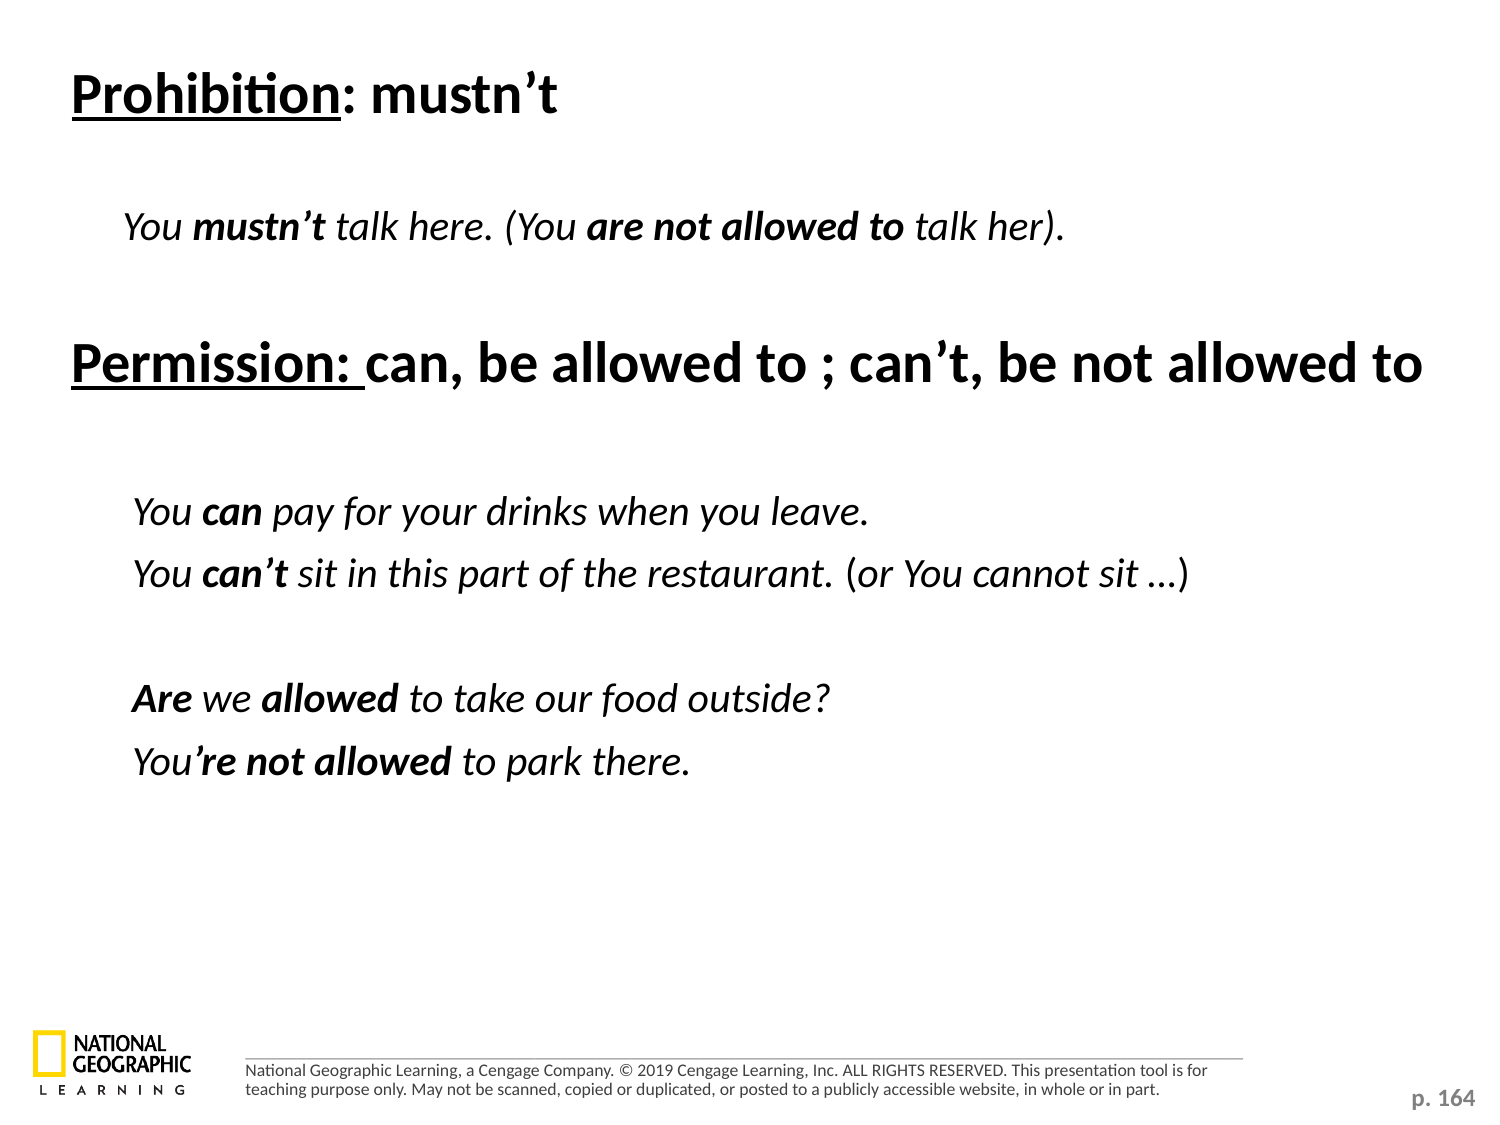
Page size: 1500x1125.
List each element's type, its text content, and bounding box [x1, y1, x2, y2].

text_box Permission: can, be allowed to ; can’t, be not allowed to [56, 316, 1439, 402]
text_box You can pay for your drinks when you leave. You can’t sit in this part of the restaurant. (or You cannot sit …) Are we allowed to take our food outside? You’re not allowed to park there. [58, 476, 1443, 792]
text_box Prohibition: mustn’t [56, 47, 574, 133]
text_box p. 164 [1322, 1073, 1491, 1119]
picture [33, 1030, 191, 1095]
text_box You mustn’t talk here. (You are not allowed to talk her). [48, 191, 1433, 257]
